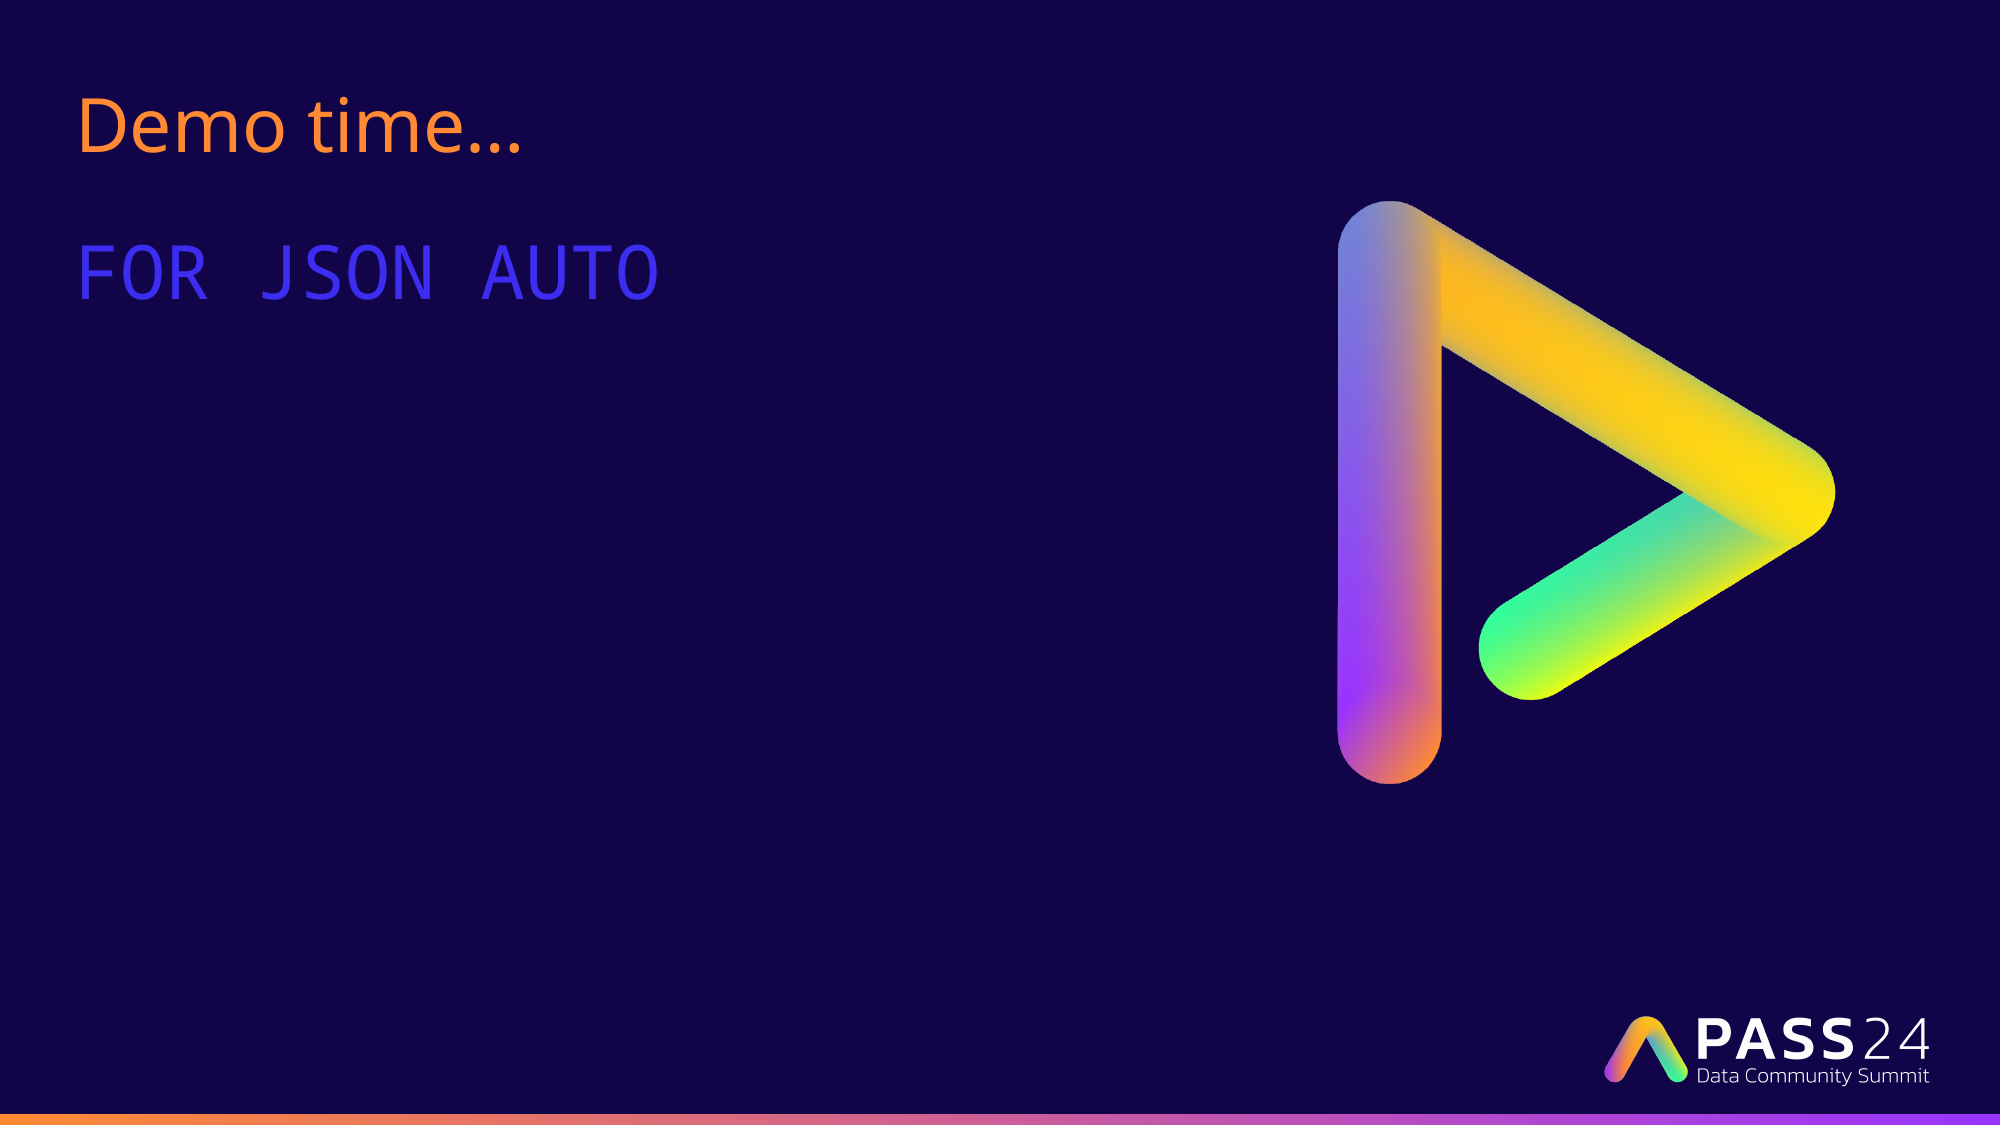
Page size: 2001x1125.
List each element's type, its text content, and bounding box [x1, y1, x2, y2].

picture [1603, 1015, 1931, 1088]
picture [1231, 150, 1916, 835]
text_box FOR JSON AUTO [60, 190, 1231, 482]
text_box Demo time… [60, 80, 1606, 190]
